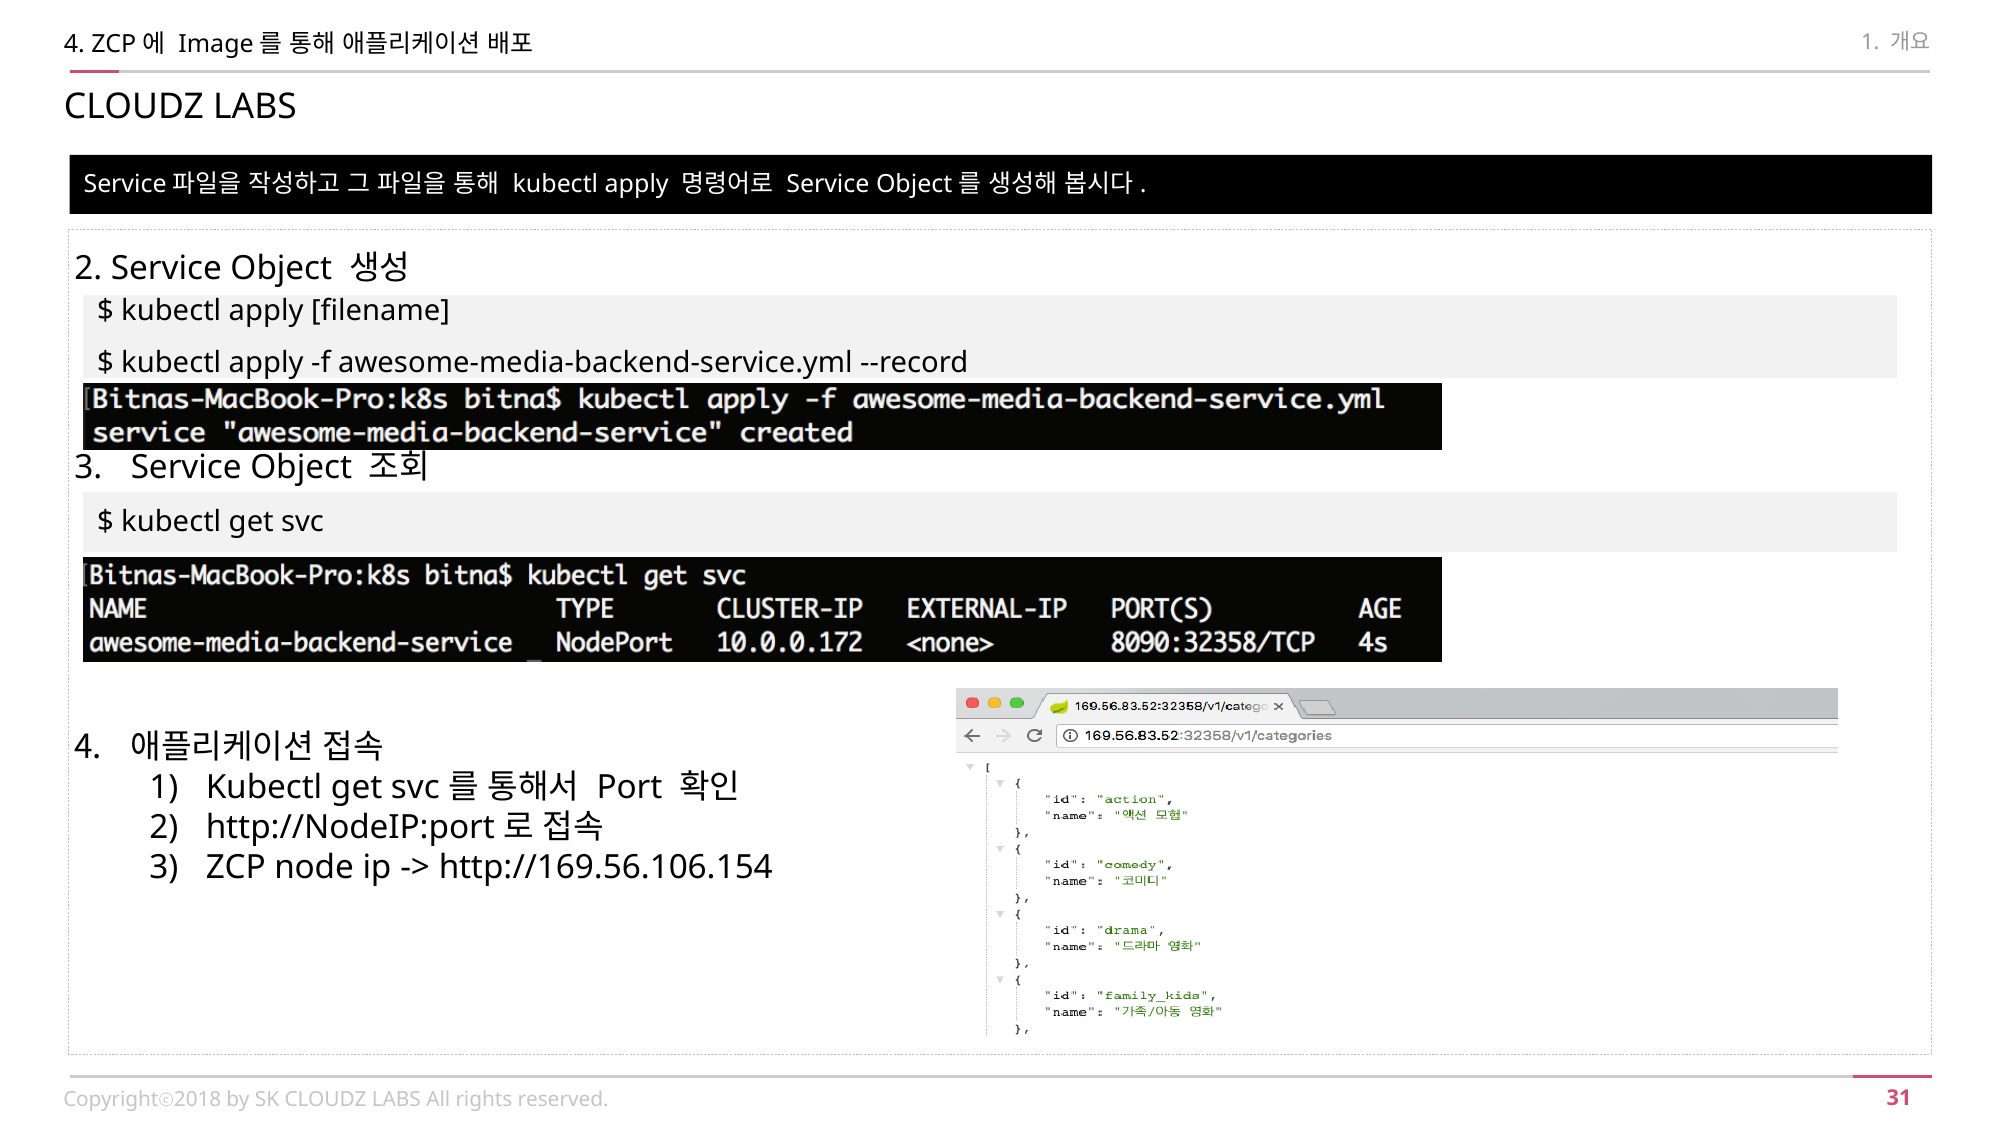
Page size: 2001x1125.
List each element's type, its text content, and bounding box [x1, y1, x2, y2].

list 4. ZCP에 Image를 통해 애플리케이션 배포 [50, 30, 1153, 78]
text_box $ kubectl get svc [83, 492, 1898, 553]
list CLOUDZ LABS [50, 79, 1931, 144]
picture [83, 557, 1442, 662]
list Service파일을 작성하고 그 파일을 통해 kubectl apply 명령어로 Service Object를 생성해 봅시다. [69, 154, 1933, 214]
picture [956, 688, 1838, 1036]
list 1. 개요 [1159, 30, 1931, 79]
footer Copyrightⓒ2018 by SK CLOUDZ LABS All rights reserved. [48, 1072, 1102, 1124]
picture [83, 383, 1442, 450]
text_box $ kubectl apply [filename] $ kubectl apply -f awesome-media-backend-service.yml --record [83, 295, 1898, 379]
text_box 2. Service Object 생성 Service Object 조회 애플리케이션 접속 Kubectl get svc를 통해서 Port 확인 http://NodeIP:port로 접속 ZCP node ip -> http://169.56.106.154 [59, 238, 957, 972]
